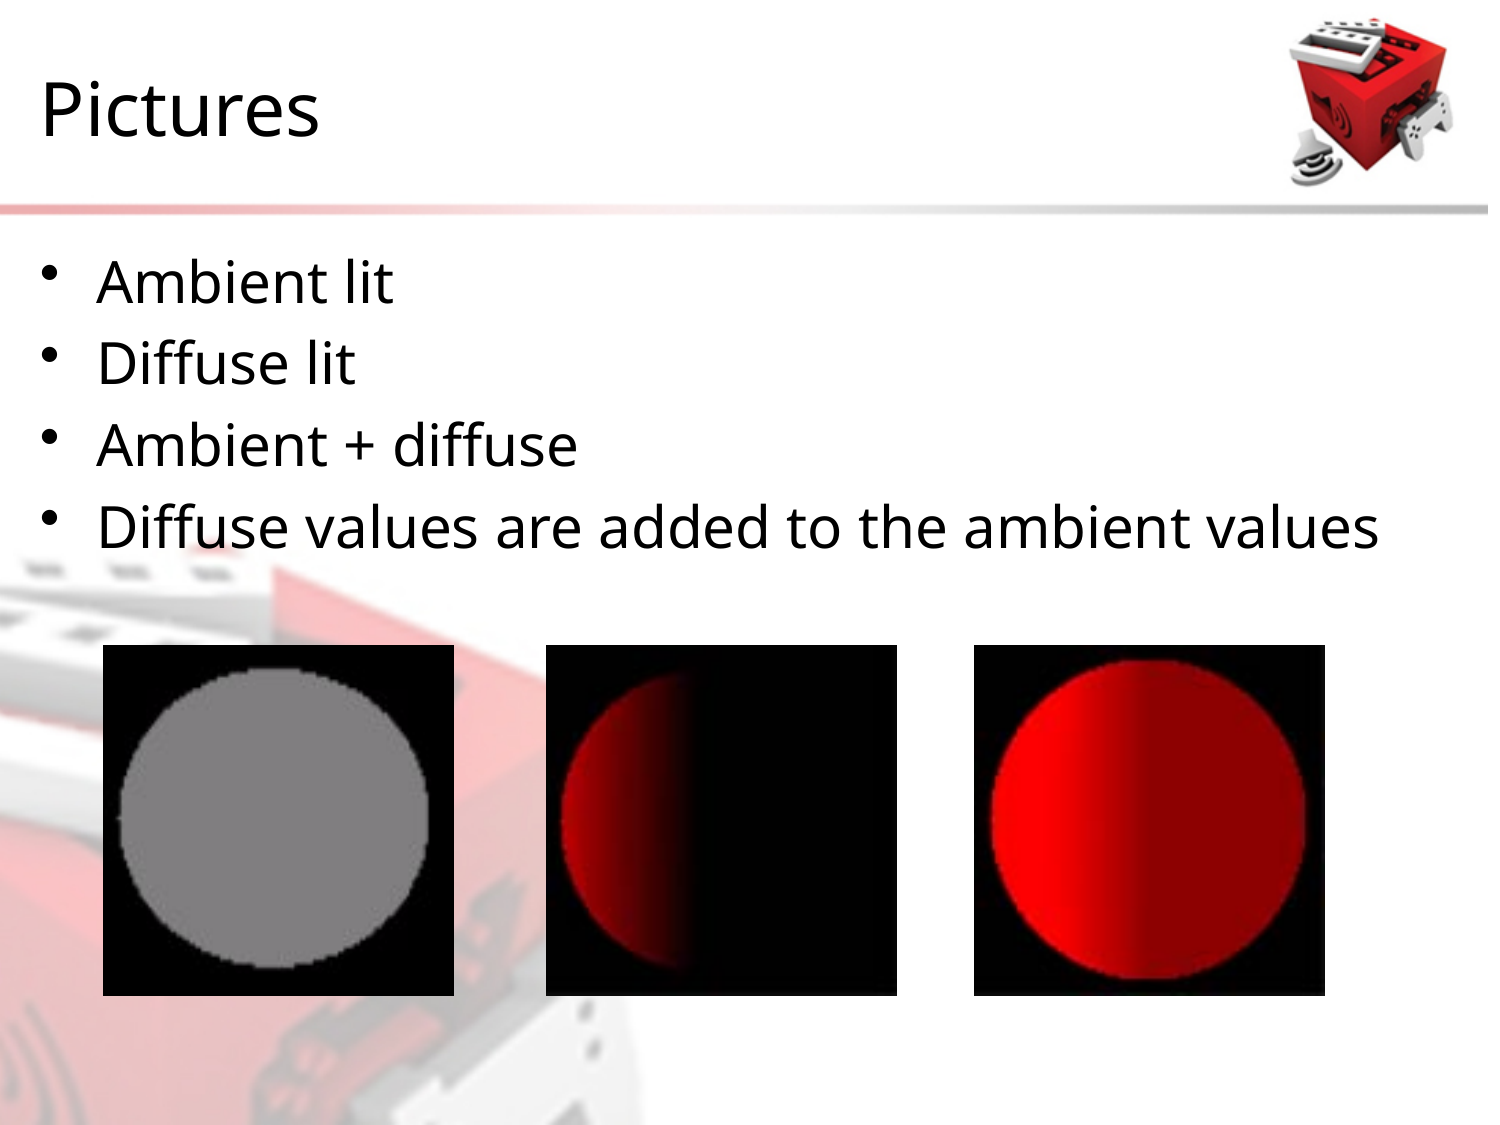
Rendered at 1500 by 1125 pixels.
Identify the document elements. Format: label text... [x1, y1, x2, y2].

picture [0, 1, 1488, 1125]
list Ambient lit Diffuse lit Ambient + diffuse Diffuse values are added to the ambient values [24, 237, 1450, 1000]
title Pictures [24, 12, 1275, 200]
